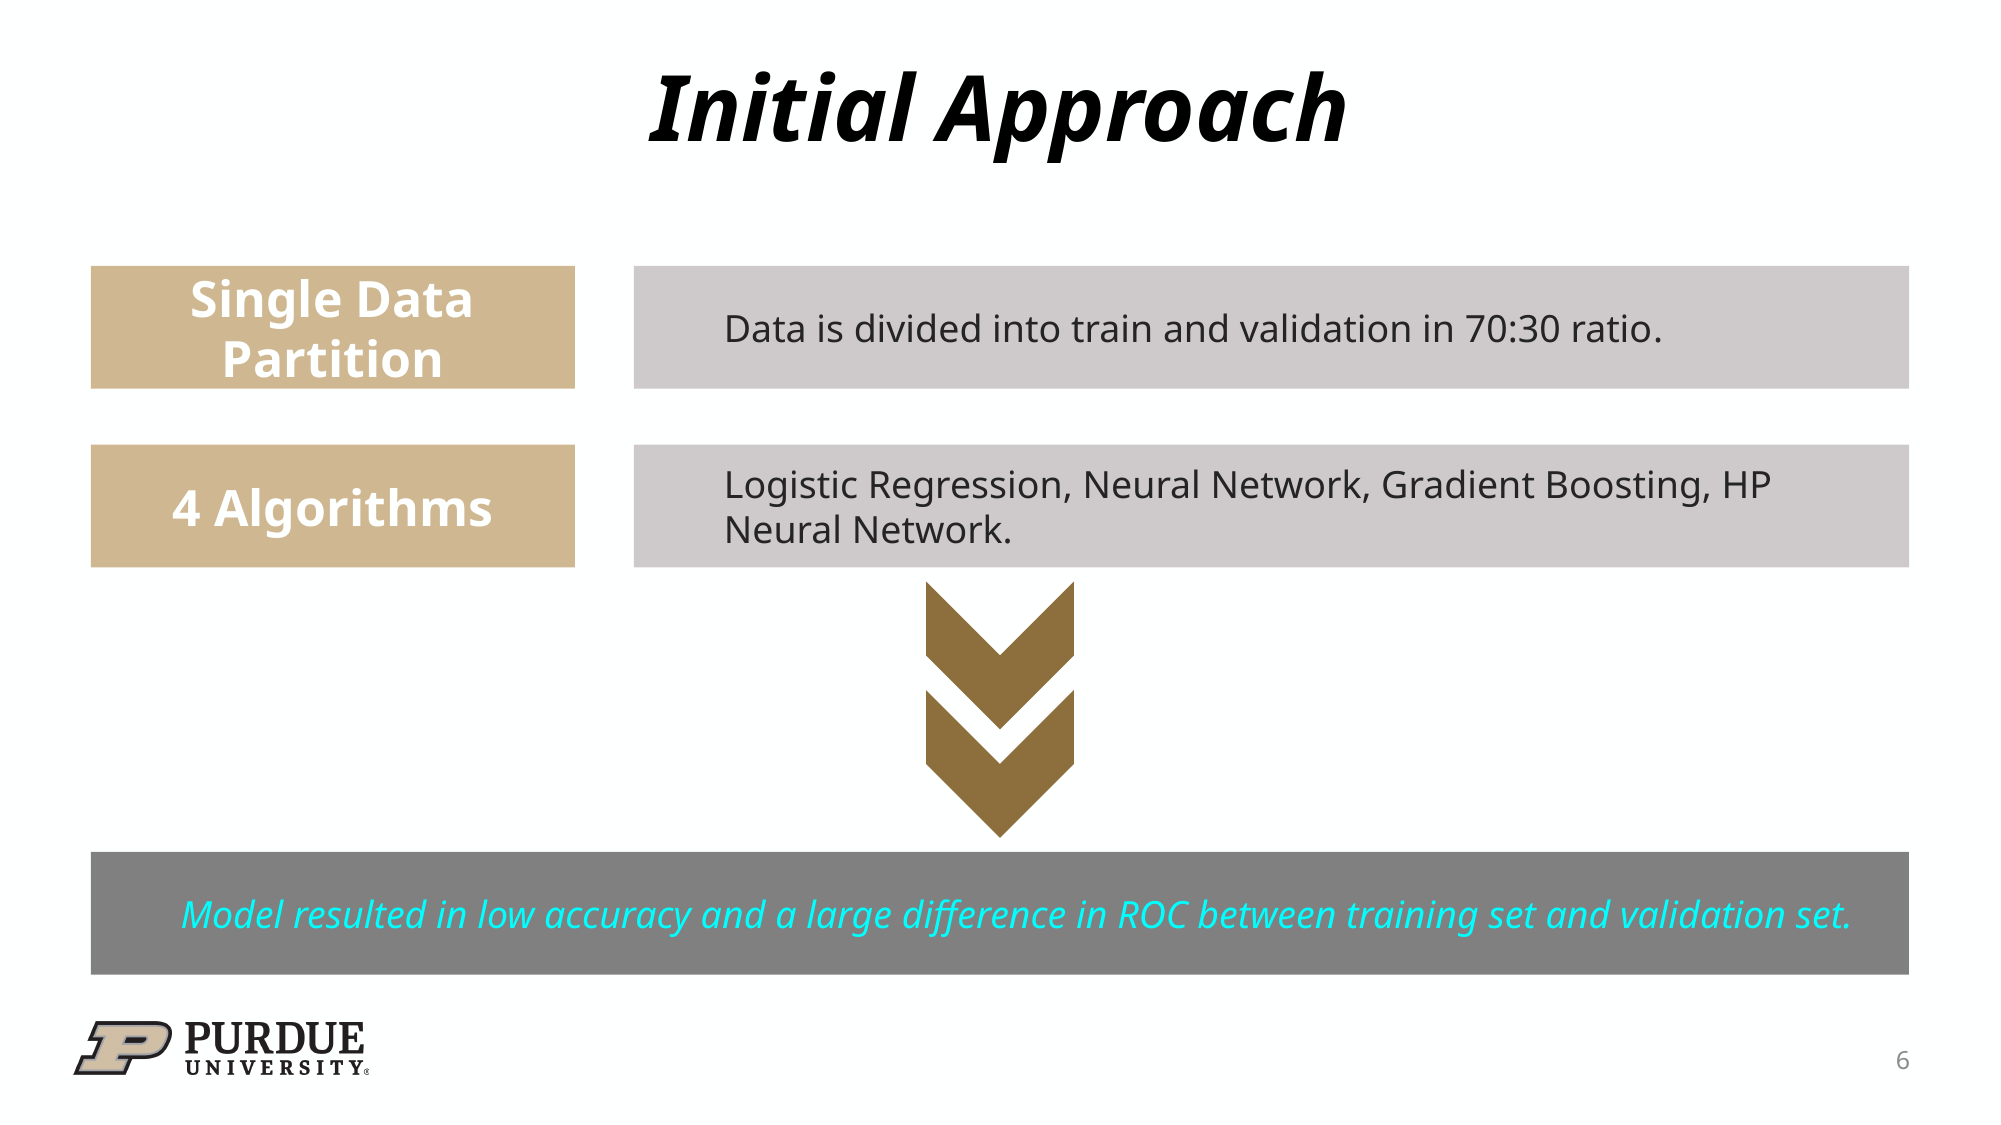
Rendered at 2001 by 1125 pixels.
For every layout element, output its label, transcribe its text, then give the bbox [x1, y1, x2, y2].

text_box Data is divided into train and validation in 70:30 ratio. [633, 265, 1910, 390]
text_box Model resulted in low accuracy and a large difference in ROC between training set and validation set. [90, 851, 1910, 976]
title Initial Approach [76, 63, 1925, 160]
text_box [925, 687, 1075, 840]
text_box 4 Algorithms [90, 444, 576, 568]
text_box [925, 579, 1075, 731]
text_box Single Data Partition [90, 265, 576, 390]
slide_number 6 [1744, 1031, 1925, 1092]
text_box Logistic Regression, Neural Network, Gradient Boosting, HP Neural Network. [633, 444, 1910, 568]
